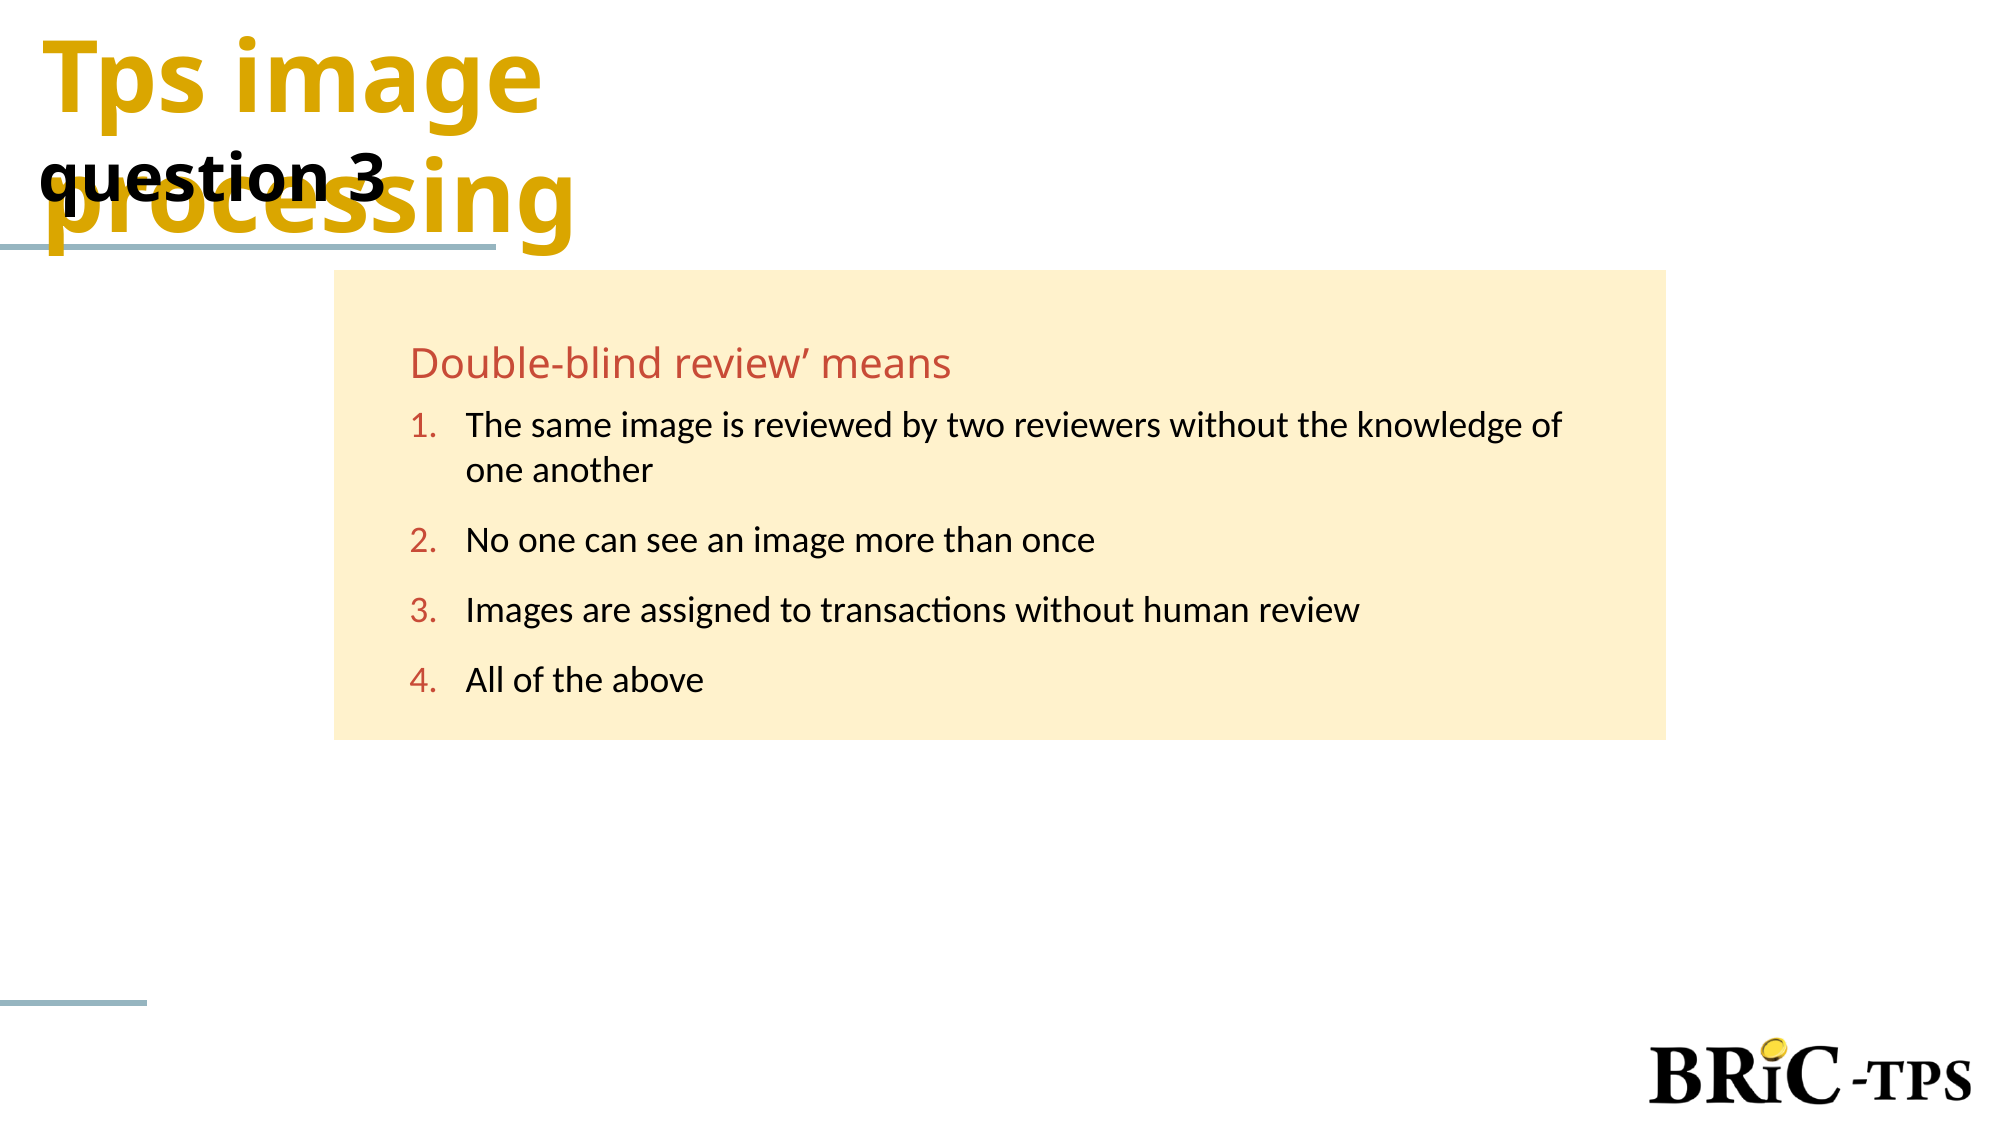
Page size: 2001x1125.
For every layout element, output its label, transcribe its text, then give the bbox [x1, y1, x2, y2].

text_box question 3 [23, 127, 1000, 223]
text_box Double-blind review’ means The same image is reviewed by two reviewers without the knowledge of one another No one can see an image more than once Images are assigned to transactions without human review All of the above [394, 329, 1608, 708]
table_header [334, 270, 1666, 740]
text_box [40, 290, 799, 548]
picture [1649, 1027, 1971, 1106]
text_box Tps image processing [26, 5, 1003, 260]
